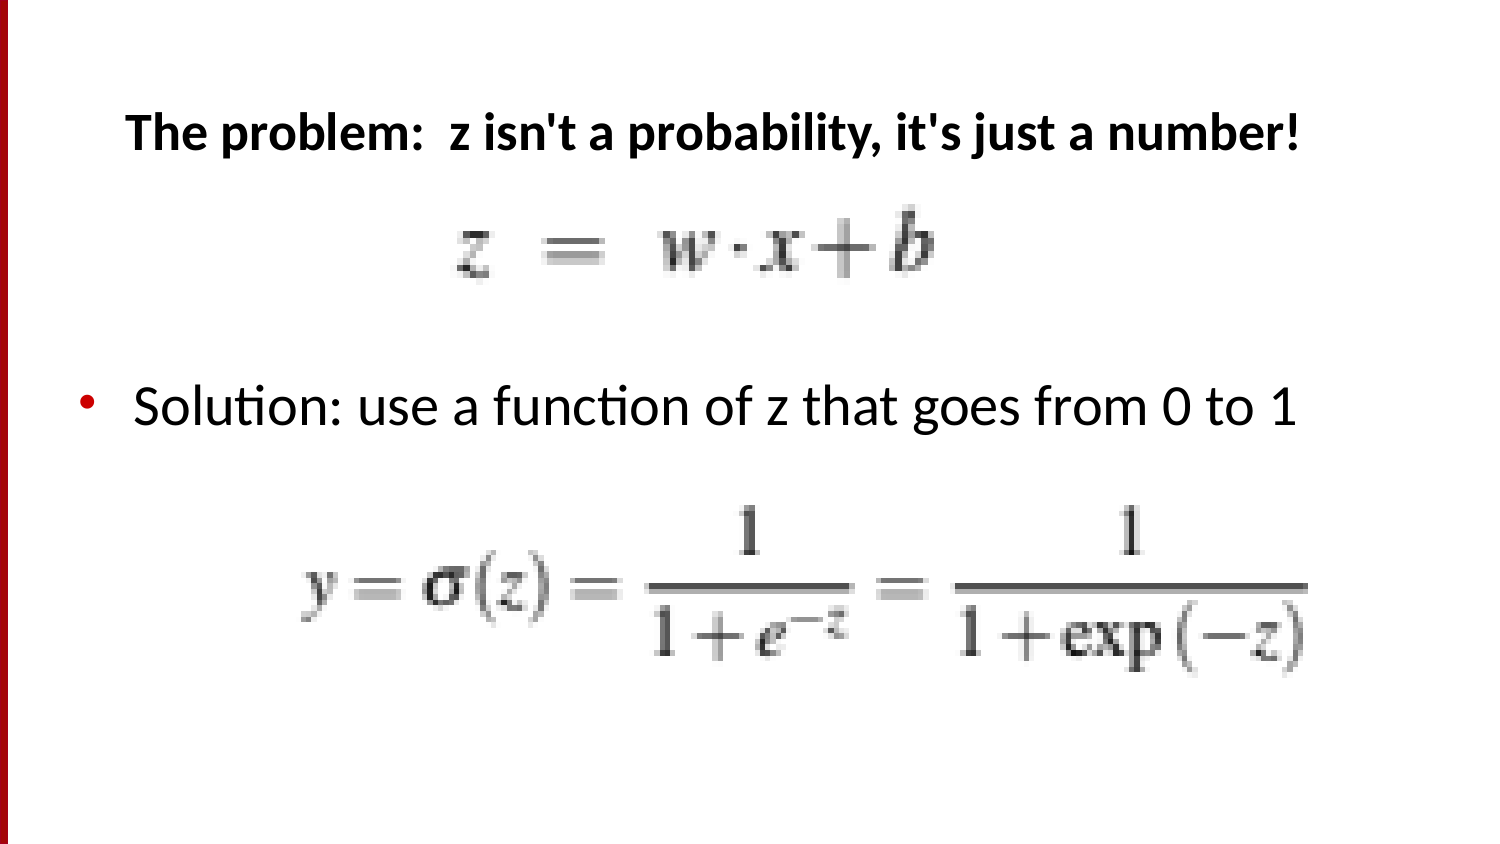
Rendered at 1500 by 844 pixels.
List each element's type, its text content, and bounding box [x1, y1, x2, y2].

title The problem: z isn't a probability, it's just a number! [98, 46, 1500, 169]
picture [274, 489, 1320, 685]
picture [424, 171, 1238, 299]
list Solution: use a function of z that goes from 0 to 1 [62, 359, 1425, 844]
